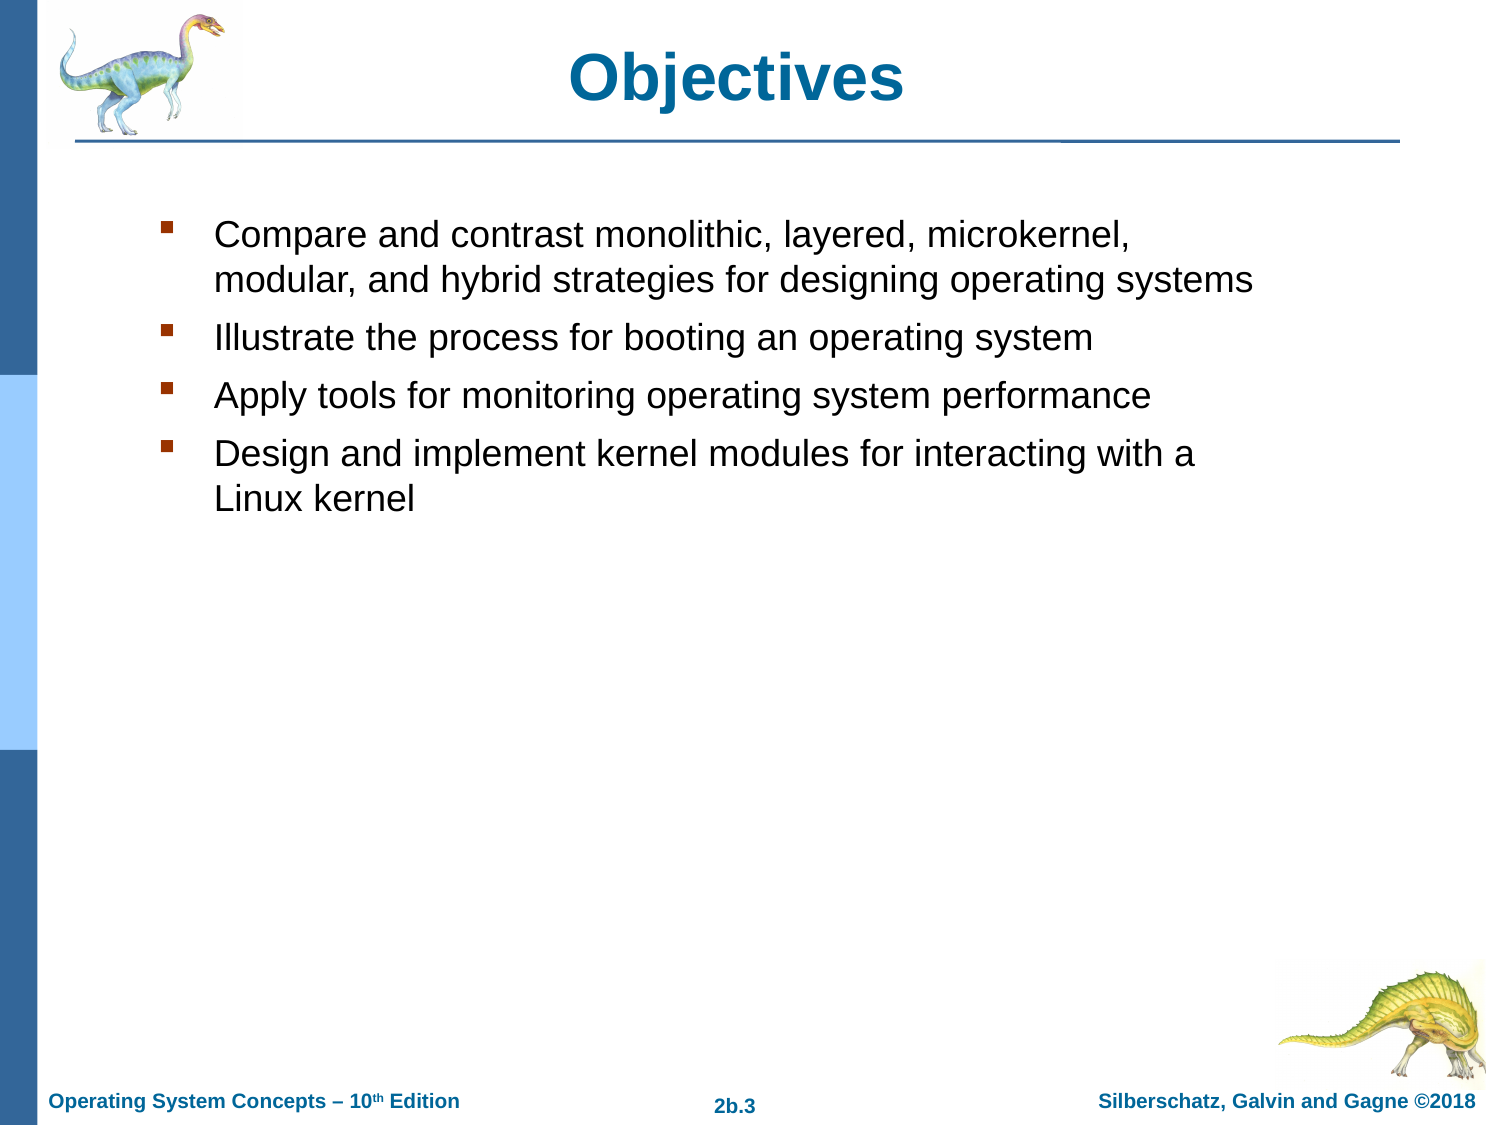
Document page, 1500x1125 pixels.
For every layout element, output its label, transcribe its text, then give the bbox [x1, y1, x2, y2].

title Objectives [75, 27, 1400, 122]
picture [1275, 959, 1486, 1090]
picture [46, 0, 243, 149]
list Compare and contrast monolithic, layered, microkernel, modular, and hybrid strategies for designing operating systems Illustrate the process for booting an operating system Apply tools for monitoring operating system performance Design and implement kernel modules for interacting with a Linux kernel [142, 202, 1270, 902]
